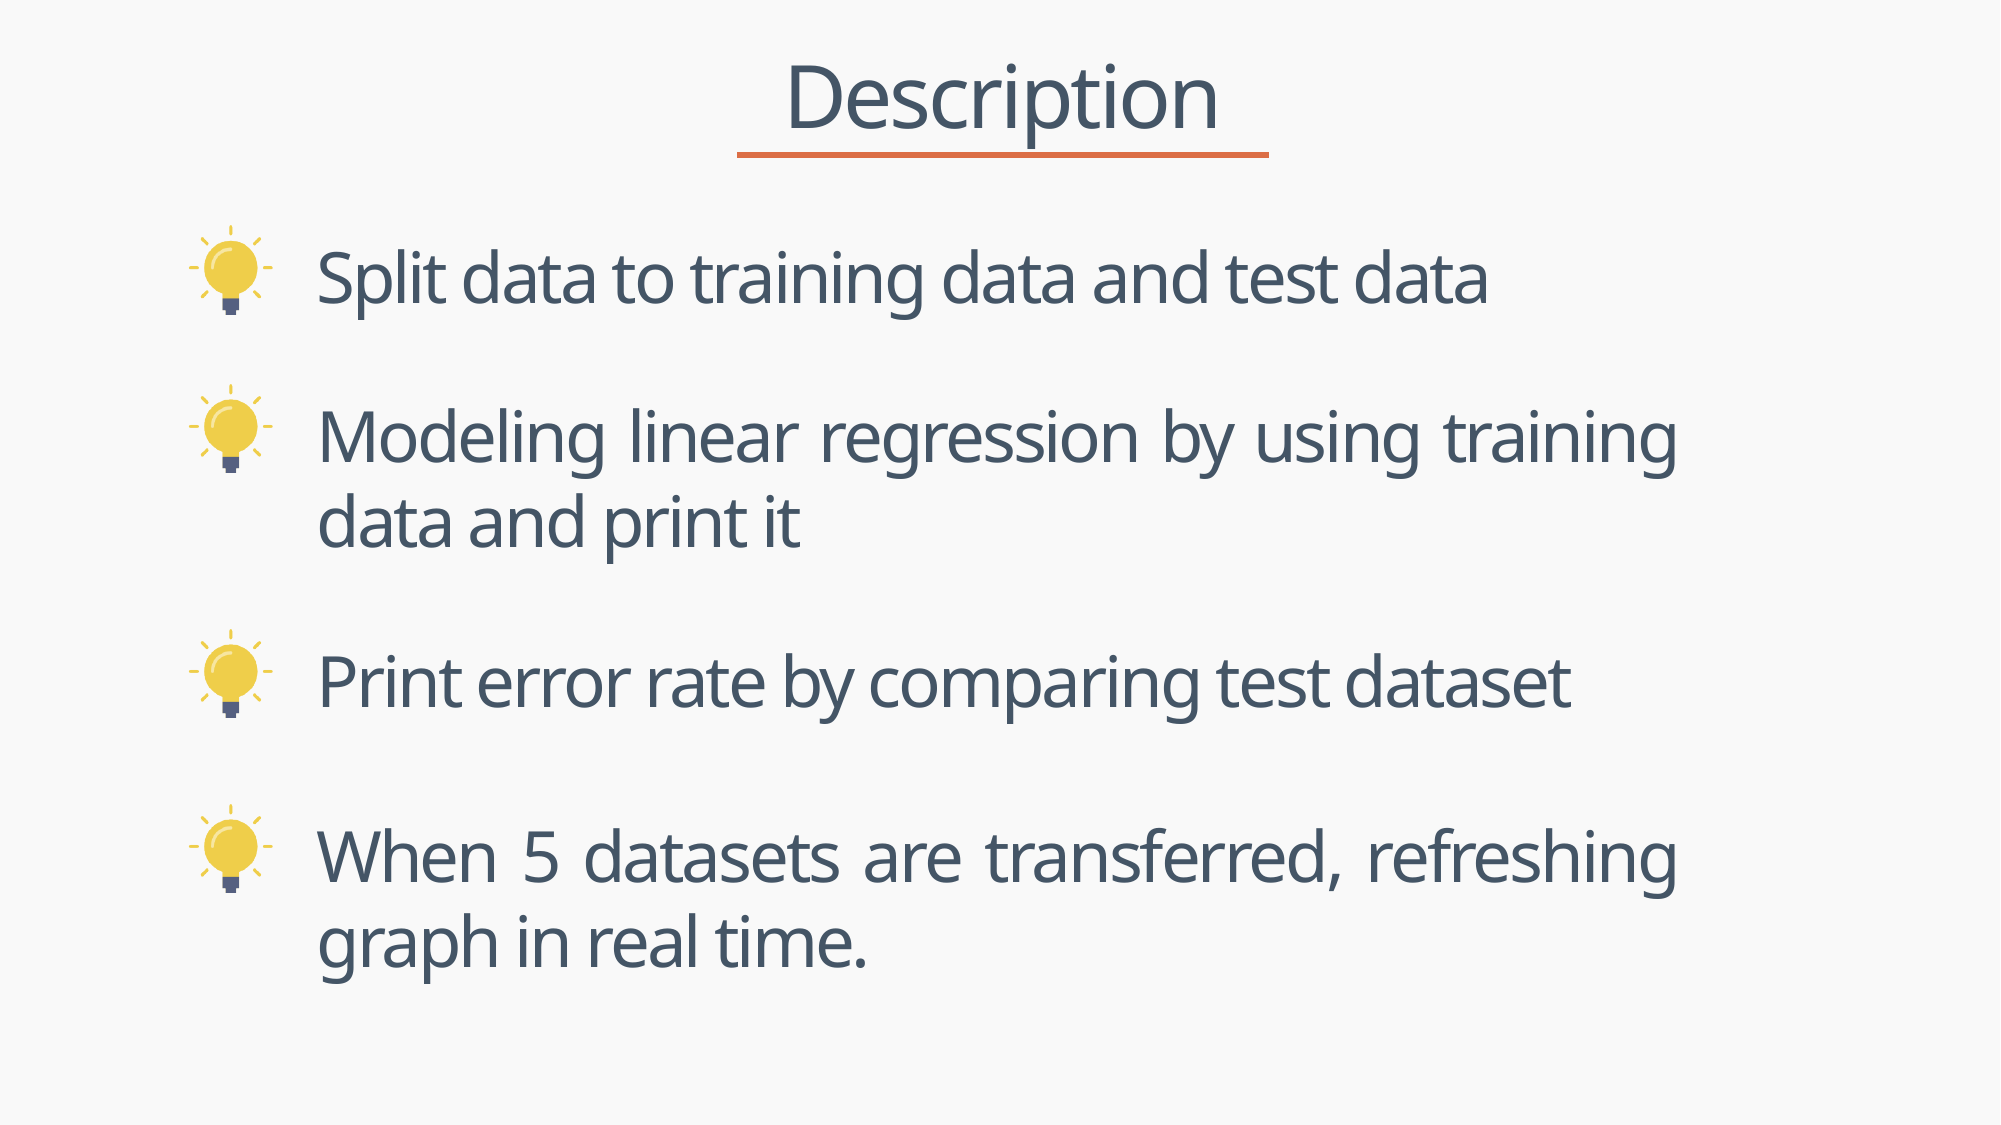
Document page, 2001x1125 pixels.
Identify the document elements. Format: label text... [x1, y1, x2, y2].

text_box Description [600, 33, 1405, 154]
picture [186, 225, 275, 315]
text_box Print error rate by comparing test dataset [301, 629, 1693, 730]
picture [186, 804, 275, 893]
text_box Modeling linear regression by using training data and print it [301, 384, 1693, 570]
text_box Split data to training data and test data [301, 225, 1693, 326]
picture [186, 384, 275, 474]
text_box When 5 datasets are transferred, refreshing graph in real time. [301, 804, 1693, 989]
picture [186, 629, 275, 718]
